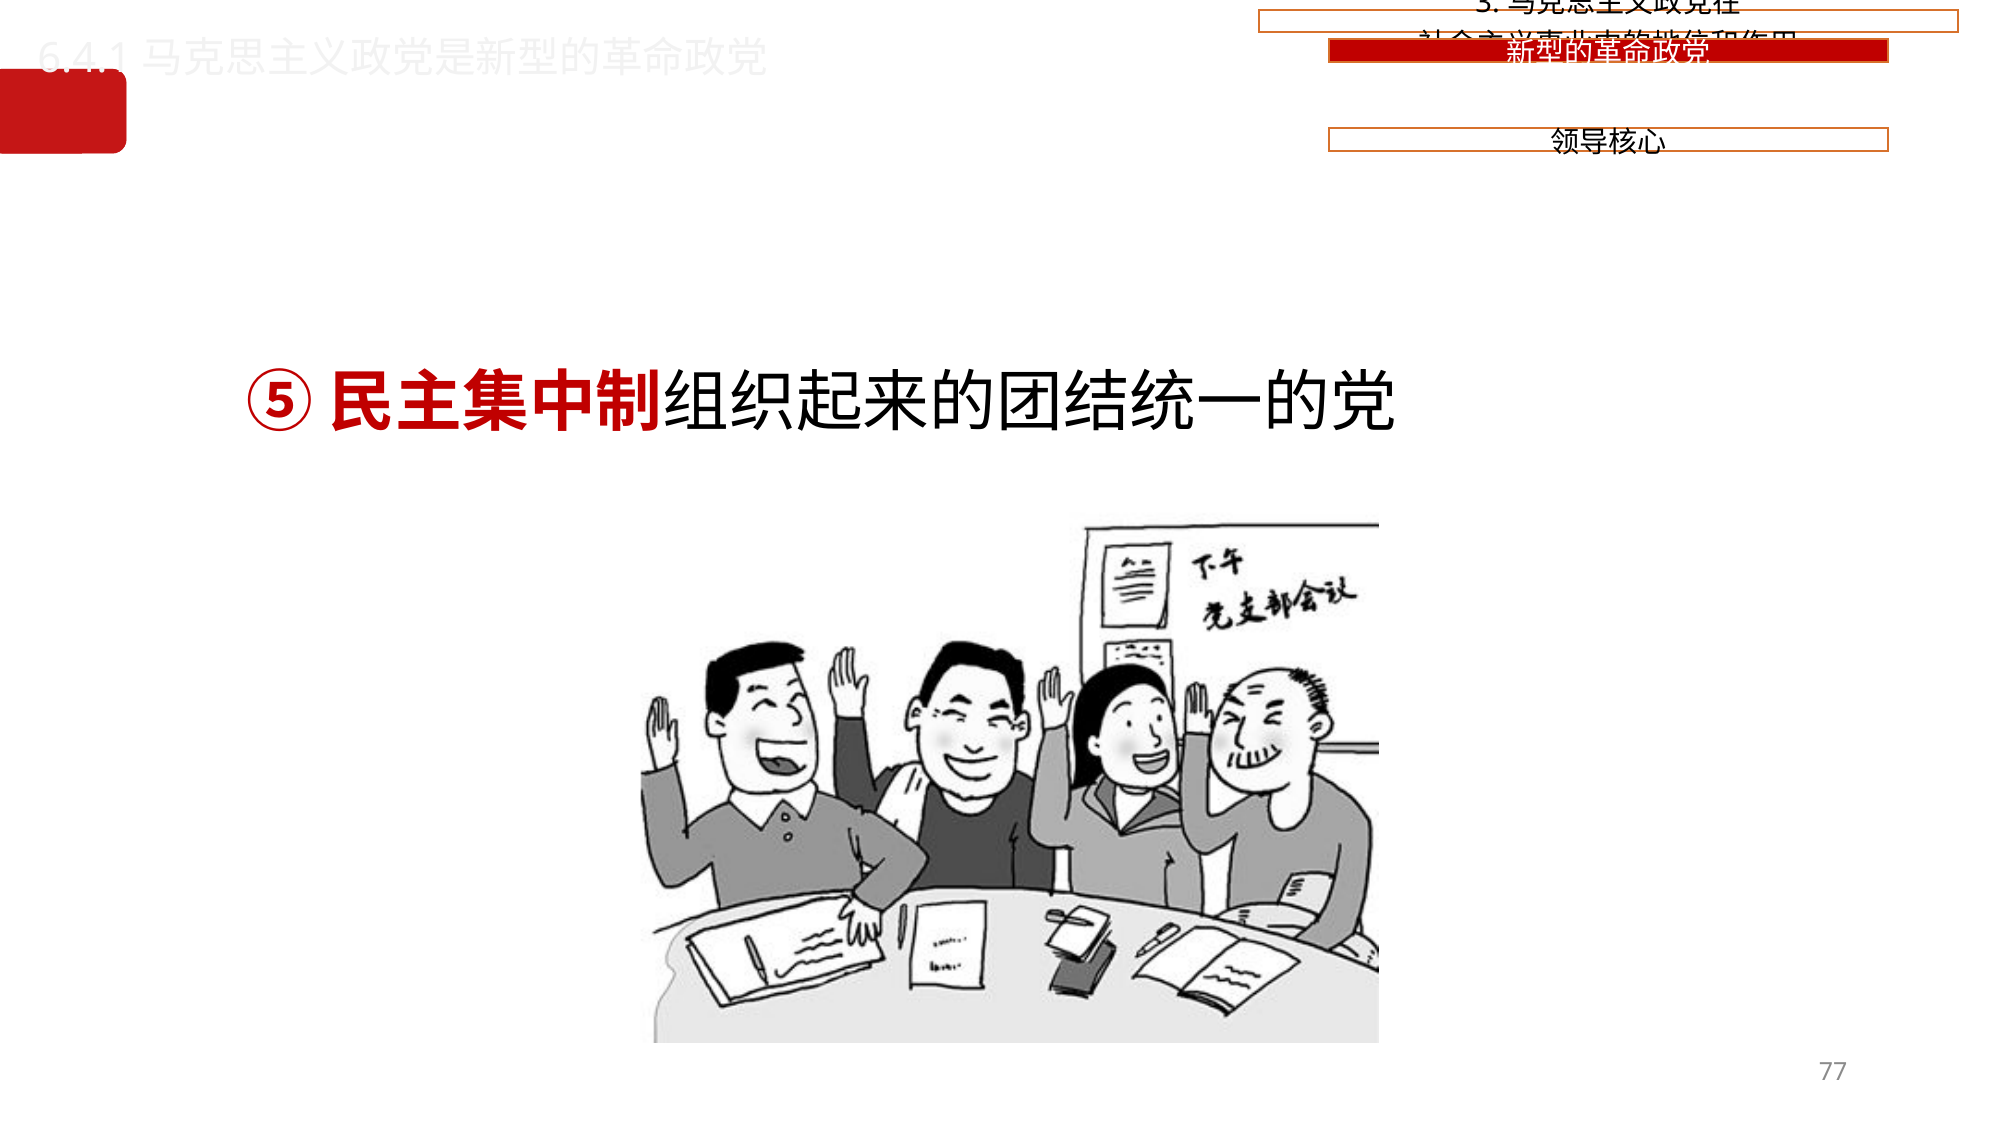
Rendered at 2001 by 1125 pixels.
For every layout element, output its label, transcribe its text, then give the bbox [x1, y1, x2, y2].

list ⑤民主集中制组织起来的团结统一的党 [231, 311, 1957, 499]
slide_number 77 [1412, 1042, 1863, 1103]
picture [610, 497, 1379, 1043]
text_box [1171, 9, 2000, 240]
text_box 6.4.1马克思主义政党是新型的革命政党 [22, 0, 1134, 88]
